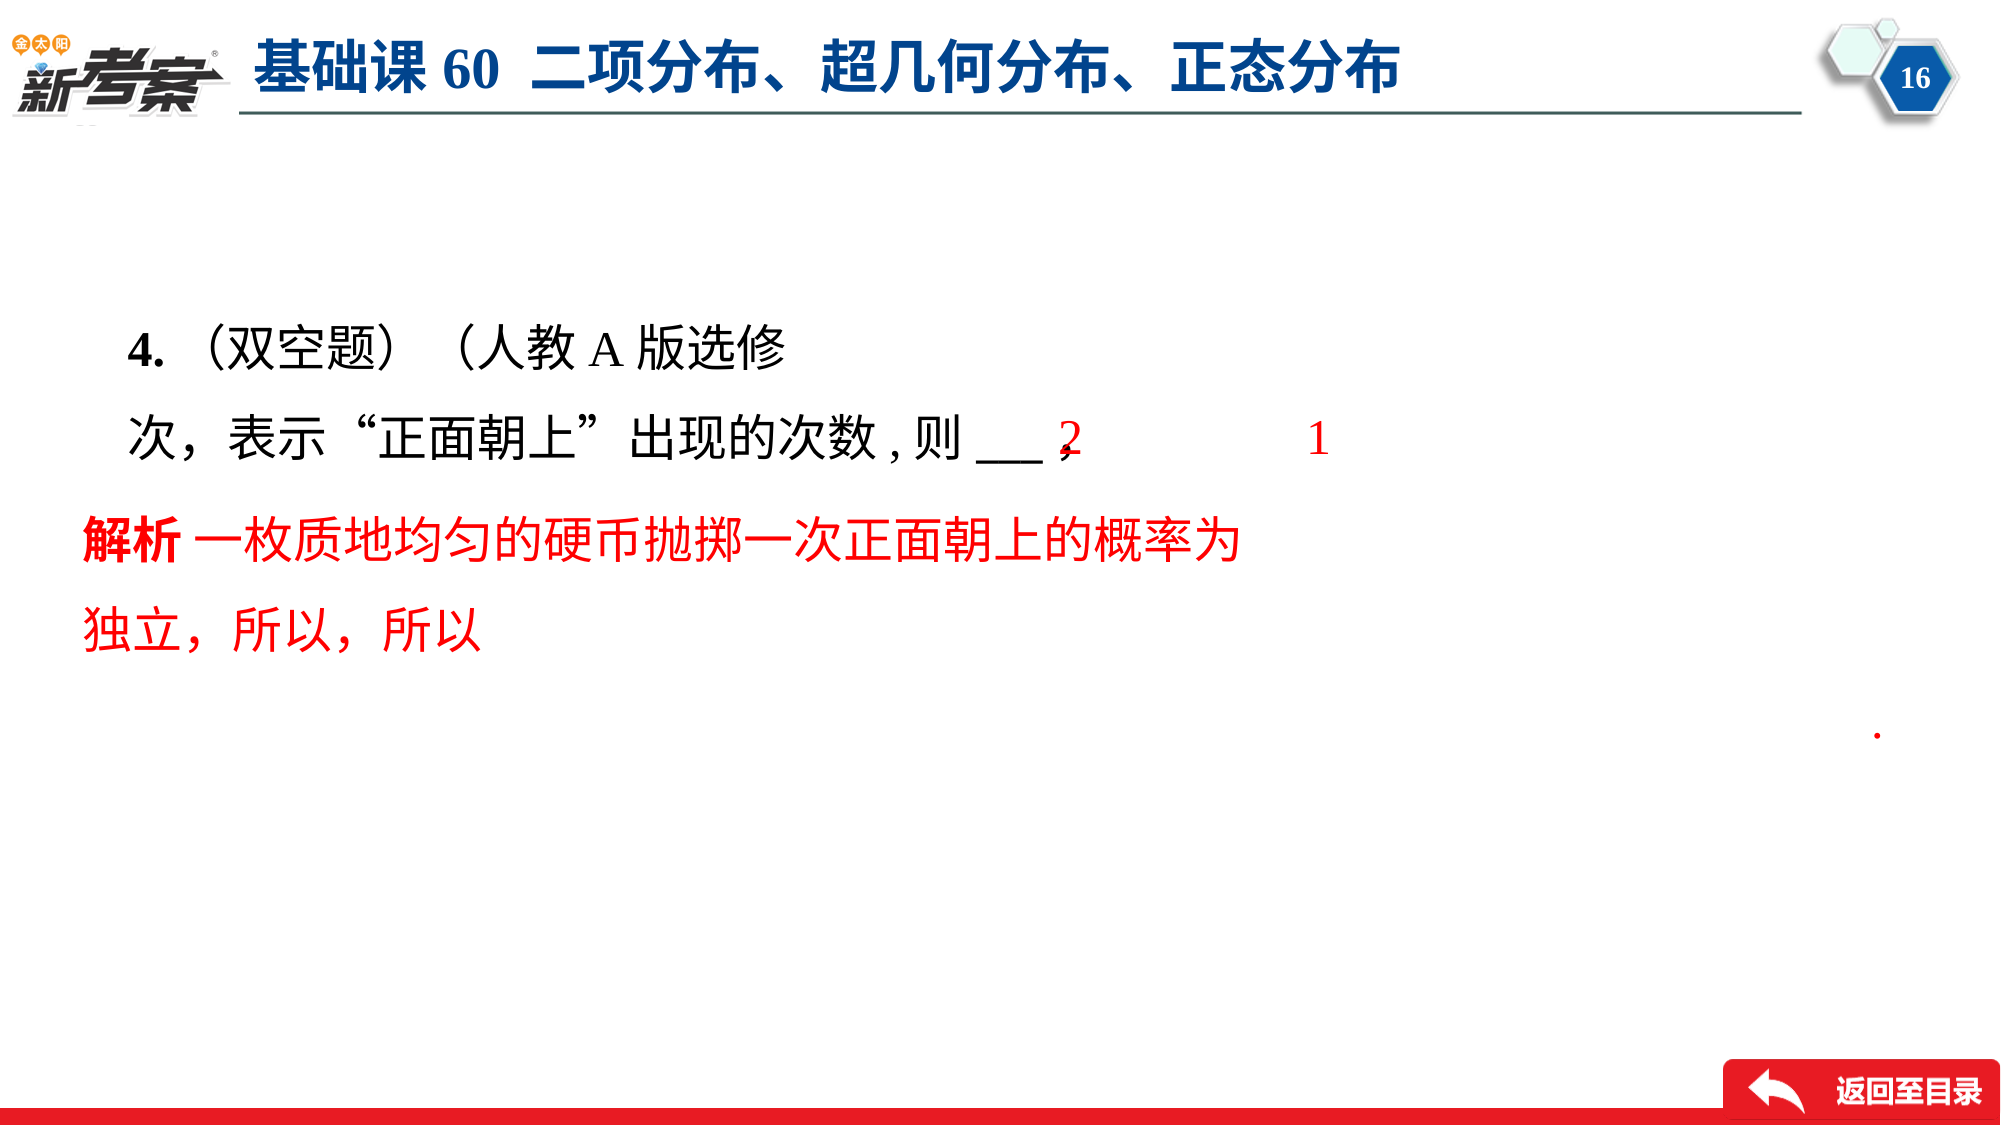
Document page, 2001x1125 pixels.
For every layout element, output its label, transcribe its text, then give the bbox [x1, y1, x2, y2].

picture [0, 0, 2001, 1125]
text_box 1 [1288, 377, 1350, 456]
text_box 2 [1040, 376, 1102, 456]
